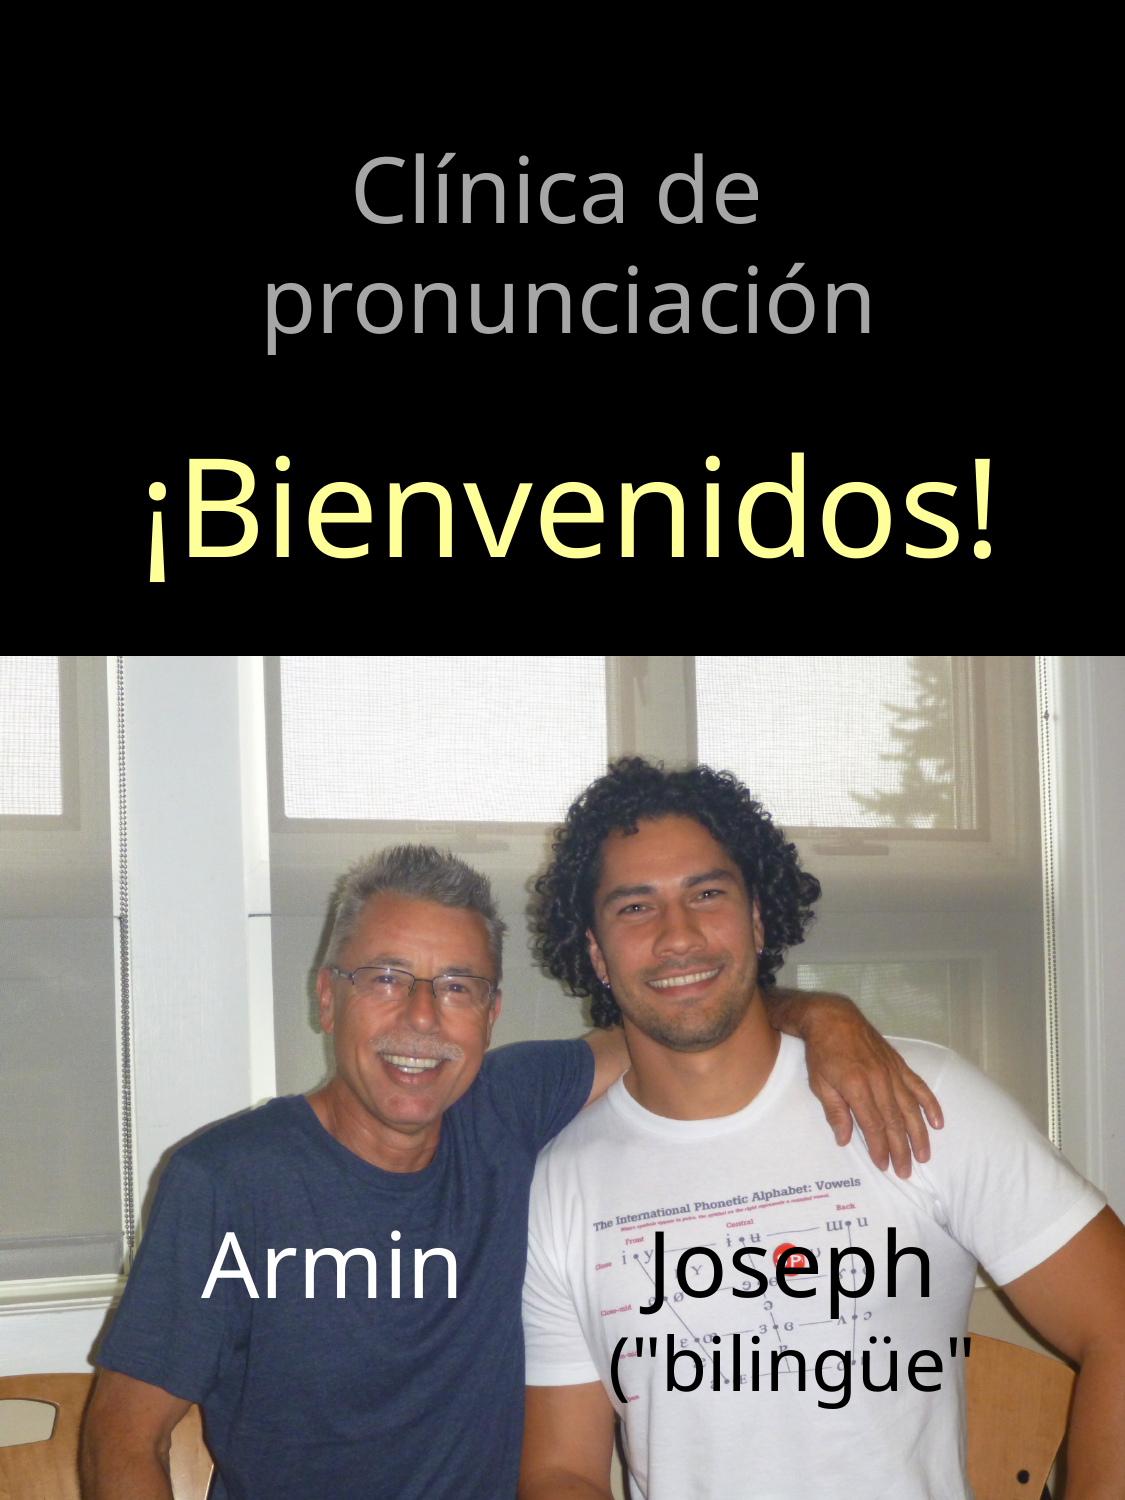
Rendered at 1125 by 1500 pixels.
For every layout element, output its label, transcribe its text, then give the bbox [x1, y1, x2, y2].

picture [0, 655, 1125, 1500]
text_box ¡Bienvenidos! [124, 412, 1017, 593]
text_box Clínica de pronunciación [99, 124, 1038, 360]
text_box [0, 0, 1125, 655]
